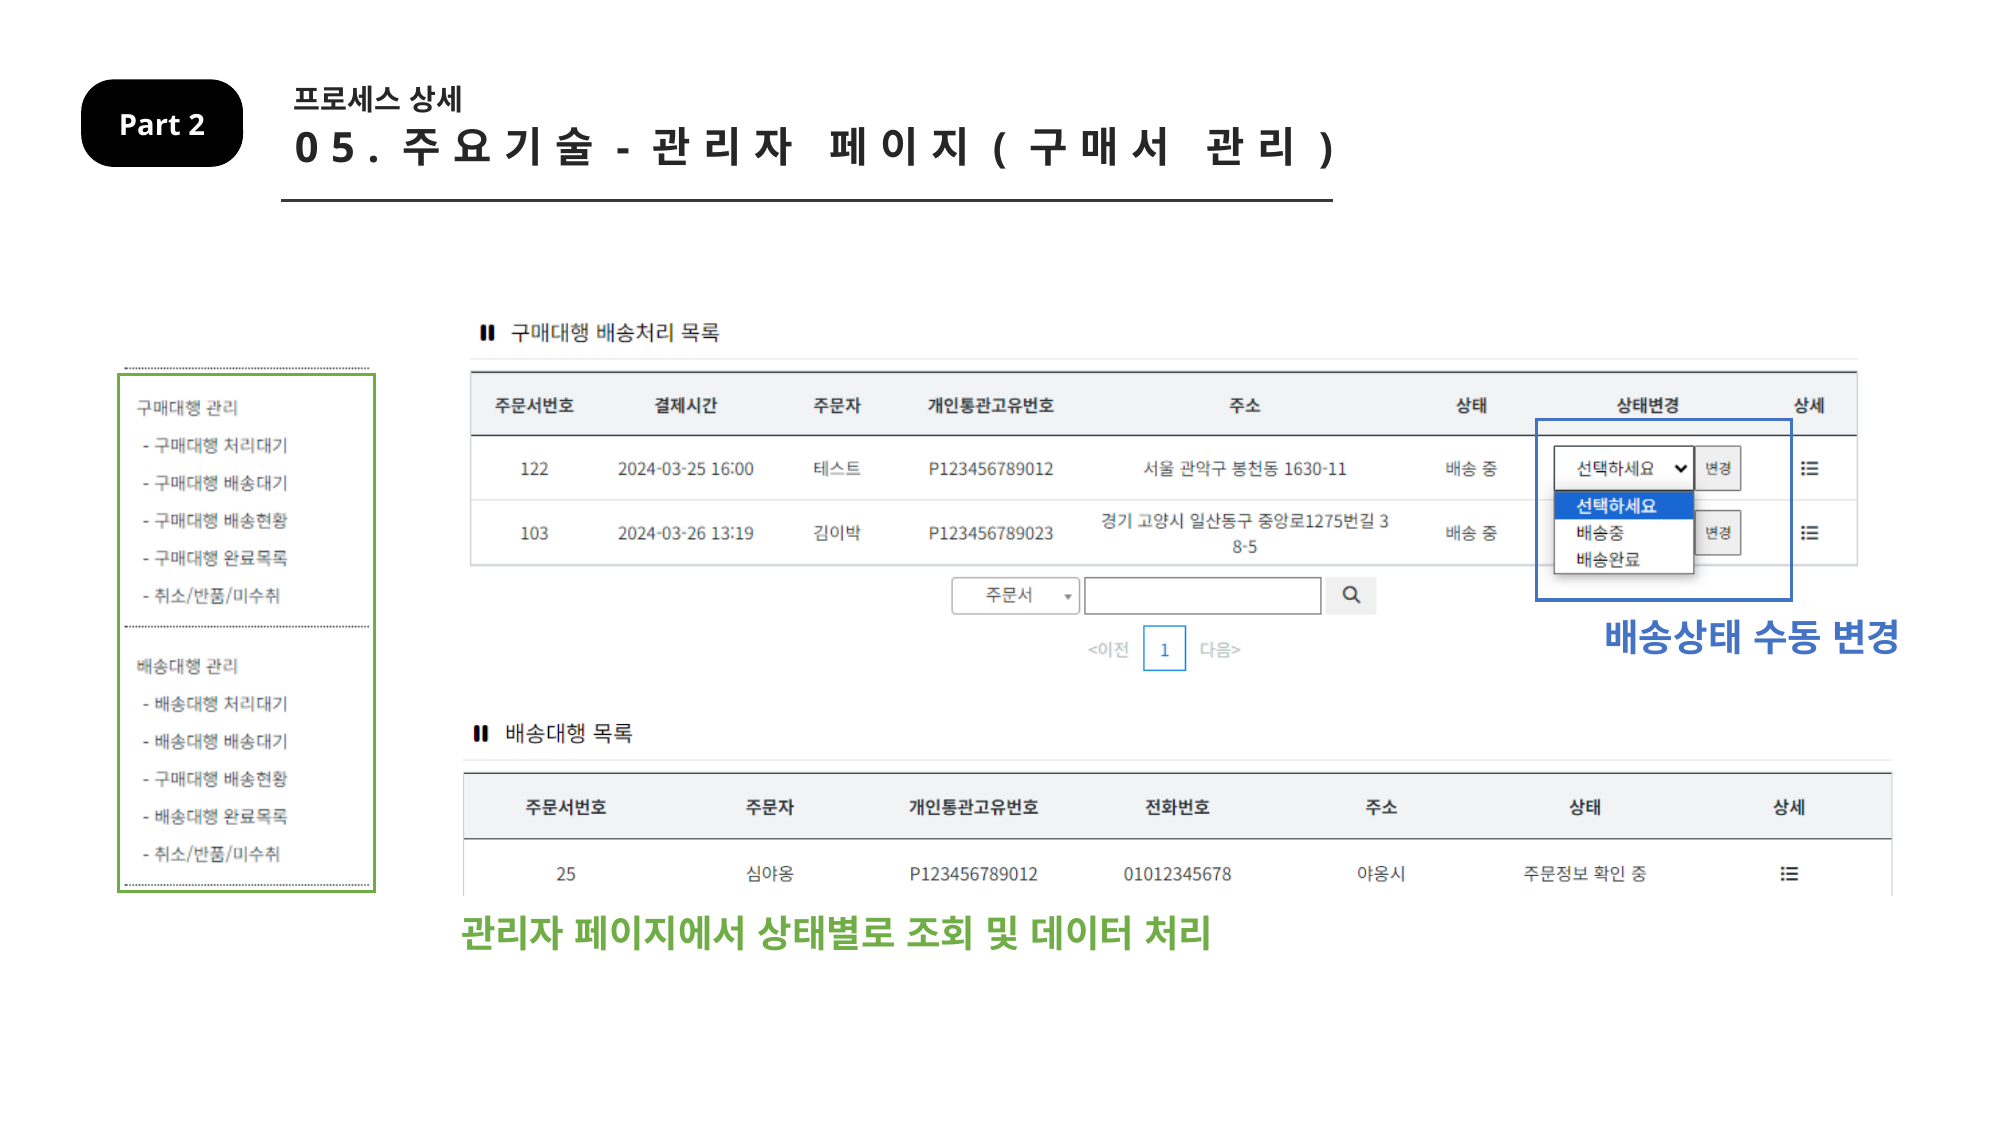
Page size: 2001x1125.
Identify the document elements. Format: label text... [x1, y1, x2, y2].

text_box 배송상태 수동 변경 [1873, 606, 1957, 667]
text_box 05.주요기술-관리자 페이지(구매서 관리) [280, 112, 1349, 178]
text_box 관리자 페이지에서 상태별로 조회 및 데이터 처리 [446, 903, 1447, 963]
picture [446, 302, 1896, 896]
text_box 프로세스 상세 [278, 73, 479, 124]
text_box Part 2 [104, 98, 221, 149]
text_box [80, 78, 245, 168]
picture [92, 349, 424, 908]
